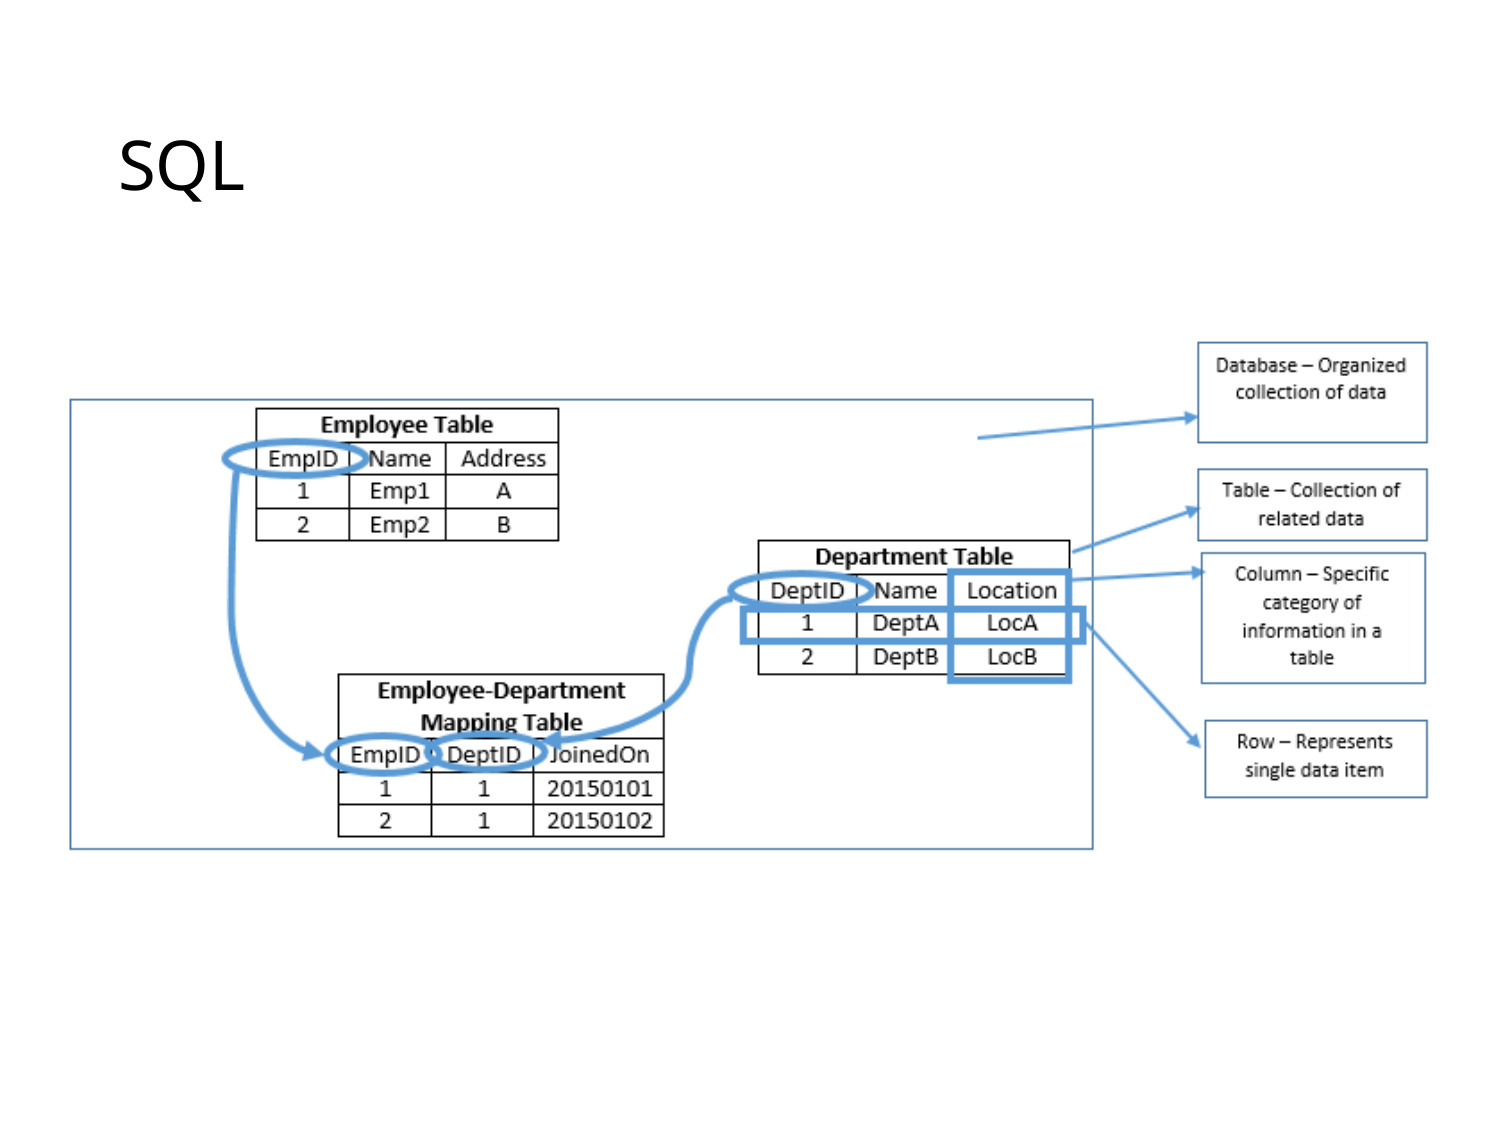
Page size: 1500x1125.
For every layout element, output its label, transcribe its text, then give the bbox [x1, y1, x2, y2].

picture [61, 335, 1439, 861]
title SQL [103, 59, 1397, 278]
